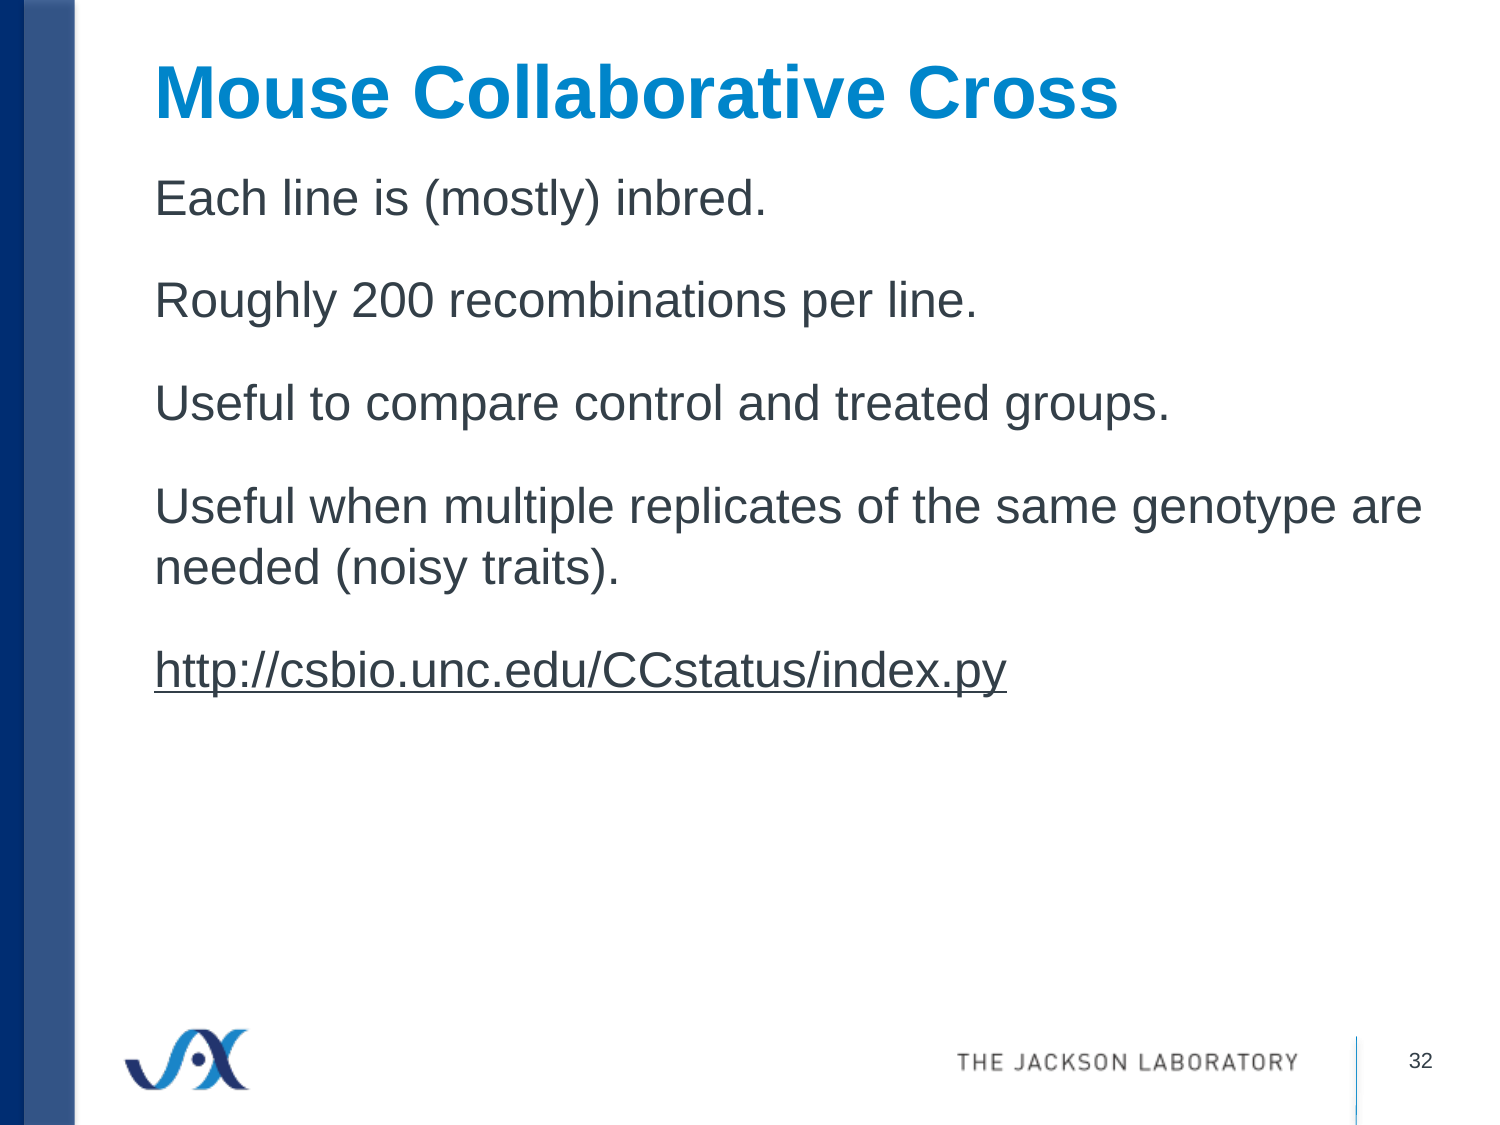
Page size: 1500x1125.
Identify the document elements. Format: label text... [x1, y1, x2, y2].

picture [957, 1051, 1097, 1076]
picture [110, 1011, 268, 1106]
text_box 32 [1097, 1030, 1448, 1090]
text_box Mouse Collaborative Cross [154, 45, 1448, 141]
text_box Each line is (mostly) inbred. Roughly 200 recombinations per line. Useful to compare control and treated groups. Useful when multiple replicates of the same genotype are needed (noisy traits). http://csbio.unc.edu/CCstatus/index.py [154, 156, 1448, 950]
